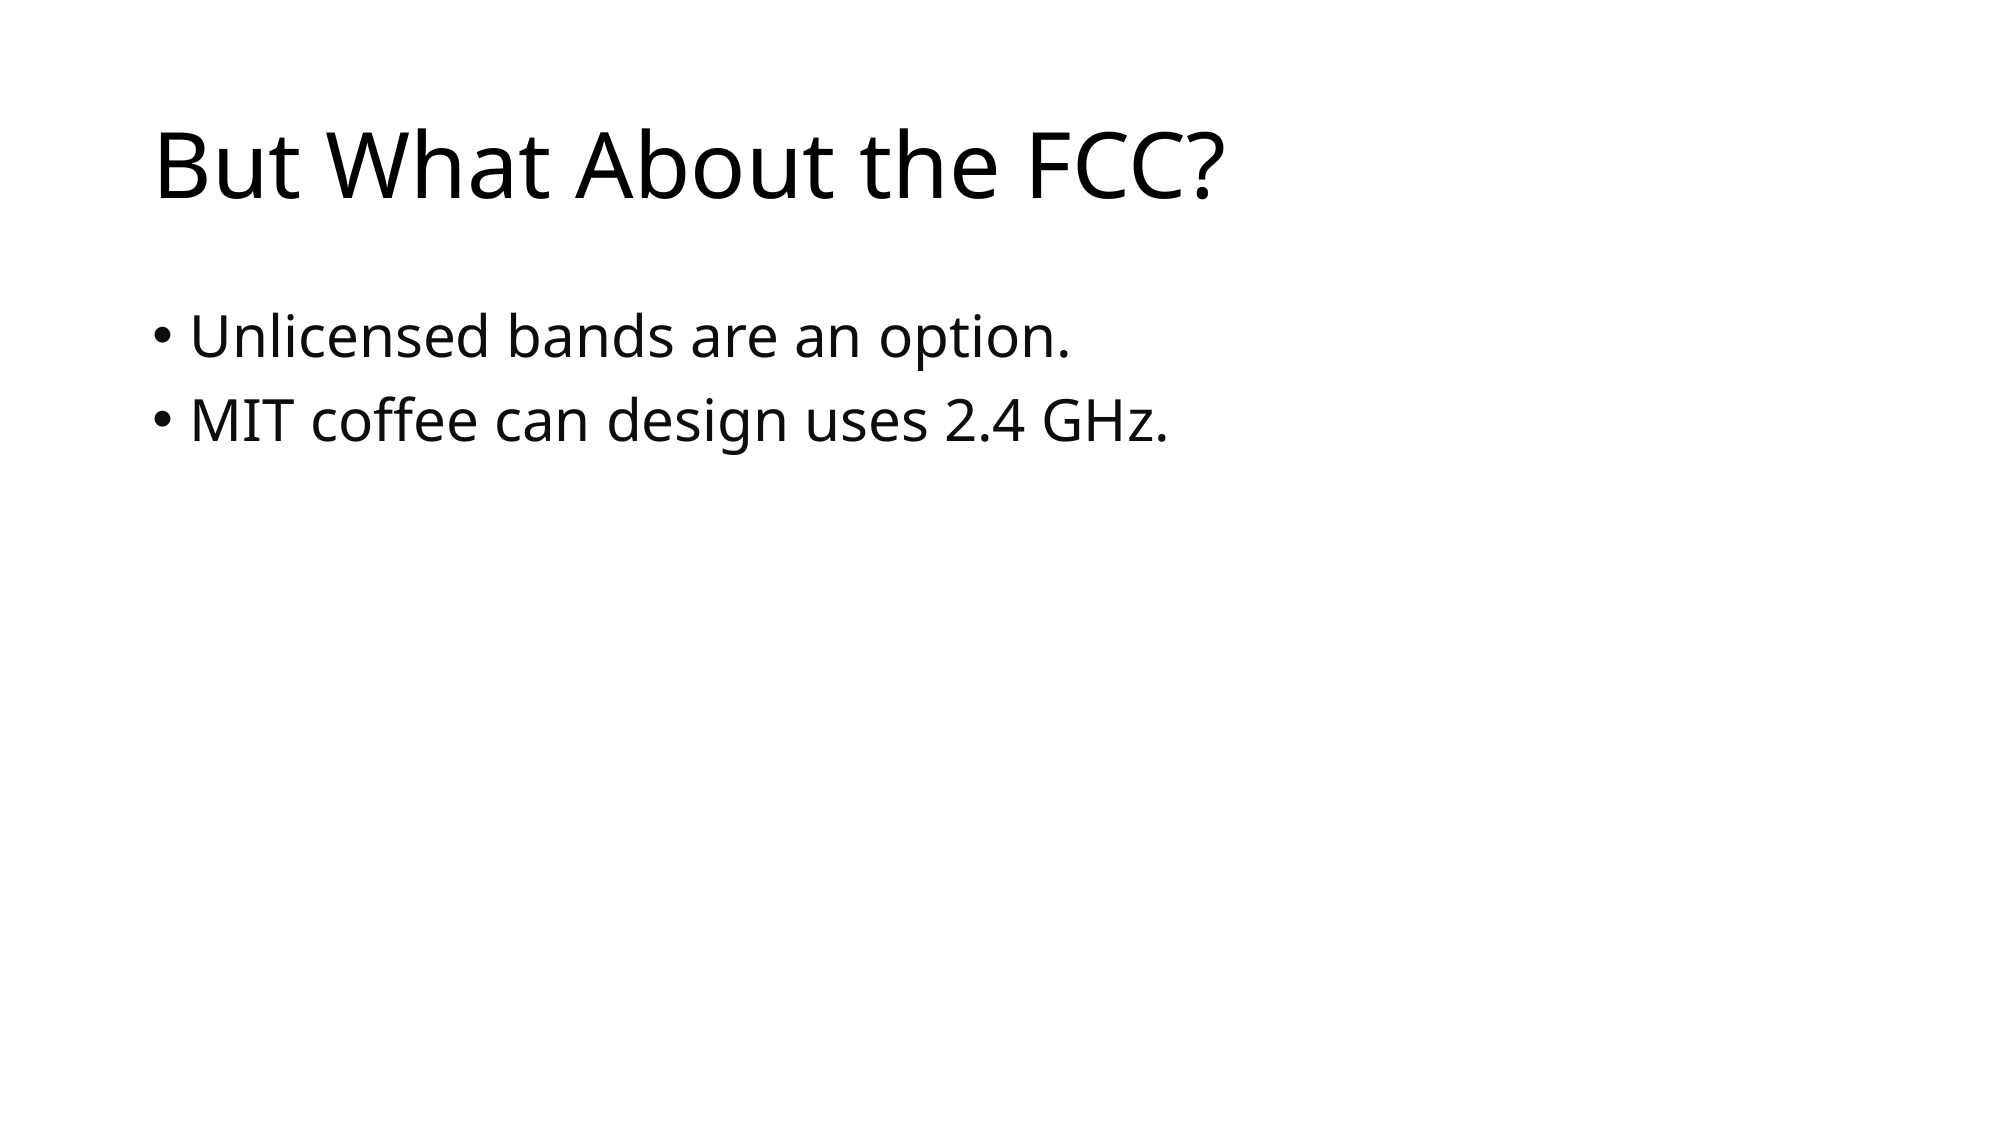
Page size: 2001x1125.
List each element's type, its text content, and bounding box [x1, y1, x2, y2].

title But What About the FCC? [137, 59, 1863, 278]
list Unlicensed bands are an option. MIT coffee can design uses 2.4 GHz. [137, 299, 1863, 1014]
